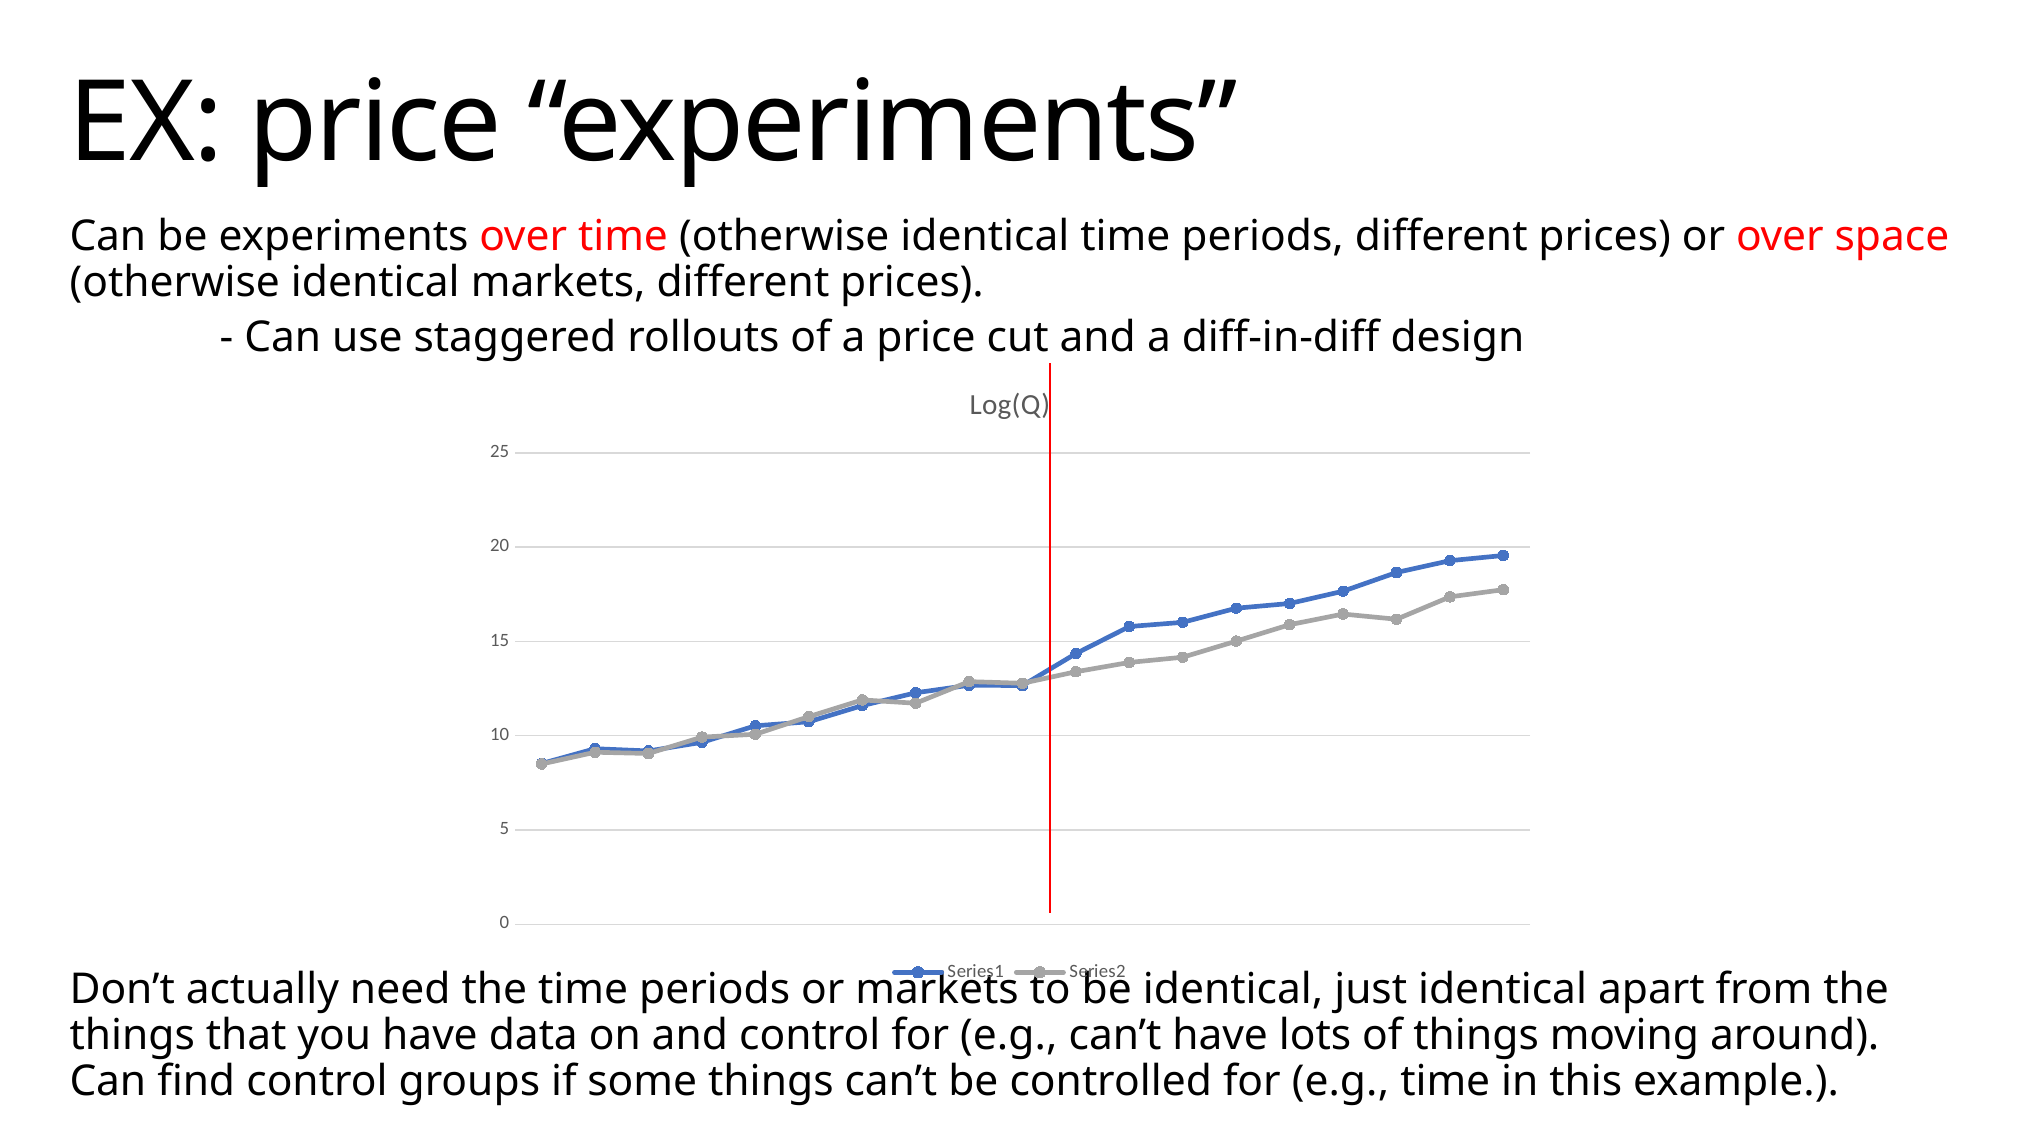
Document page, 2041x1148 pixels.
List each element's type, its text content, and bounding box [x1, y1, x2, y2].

list Can be experiments over time (otherwise identical time periods, different prices) or over space (otherwise identical markets, different prices). - Can use staggered rollouts of a price cut and a diff-in-diff design Don’t actually need the time periods or markets to be identical, just identical apart from the things that you have data on and control for (e.g., can’t have lots of things moving around). Can find control groups if some things can’t be controlled for (e.g., time in this example.). [45, 199, 1996, 1148]
title EX: price “experiments” [45, 48, 1996, 199]
chart [468, 362, 1552, 989]
